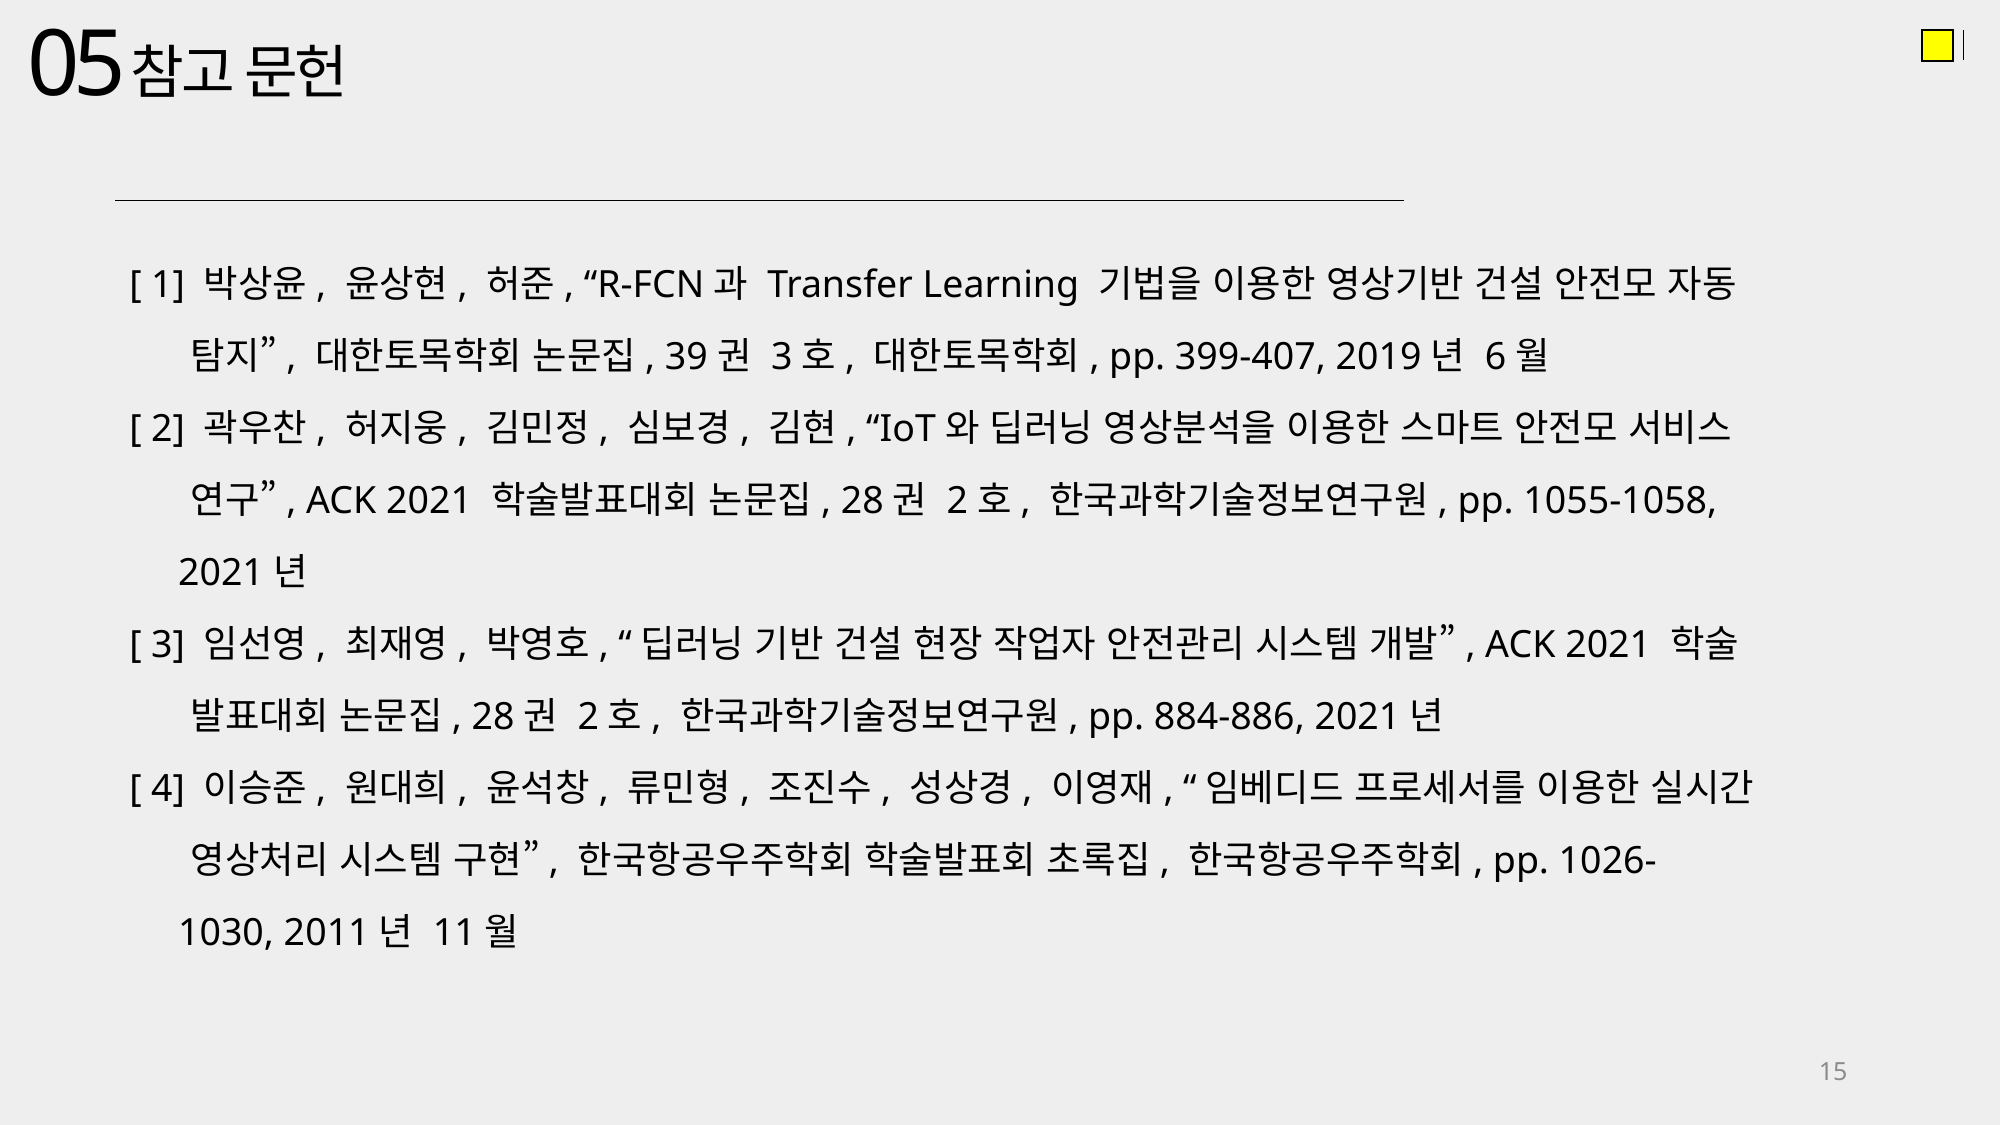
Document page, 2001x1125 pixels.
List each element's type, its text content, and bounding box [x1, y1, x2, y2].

slide_number 15 [1412, 1042, 1863, 1103]
text_box [ 1] 박상윤, 윤상현, 허준, “R-FCN과 Transfer Learning 기법을 이용한 영상기반 건설 안전모 자동 탐지”, 대한토목학회 논문집, 39권 3호, 대한토목학회, pp. 399-407, 2019년 6월 [ 2] 곽우찬, 허지웅, 김민정, 심보경, 김현, “IoT와 딥러닝 영상분석을 이용한 스마트 안전모 서비스 연구”, ACK 2021 학술발표대회 논문집, 28권 2호, 한국과학기술정보연구원, pp. 1055-1058, 2021년 [ 3] 임선영, 최재영, 박영호, “딥러닝 기반 건설 현장 작업자 안전관리 시스템 개발”, ACK 2021 학술 발표대회 논문집, 28권 2호, 한국과학기술정보연구원, pp. 884-886, 2021년 [ 4] 이승준, 원대희, 윤석창, 류민형, 조진수, 성상경, 이영재, “임베디드 프로세서를 이용한 실시간 영상처리 시스템 구현”, 한국항공우주학회 학술발표회 초록집, 한국항공우주학회, pp. 1026- 1030, 2011년 11월 [114, 225, 1807, 1006]
text_box 참고 문헌 [116, 27, 554, 113]
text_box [1921, 30, 1964, 62]
text_box 05 [12, 0, 234, 139]
